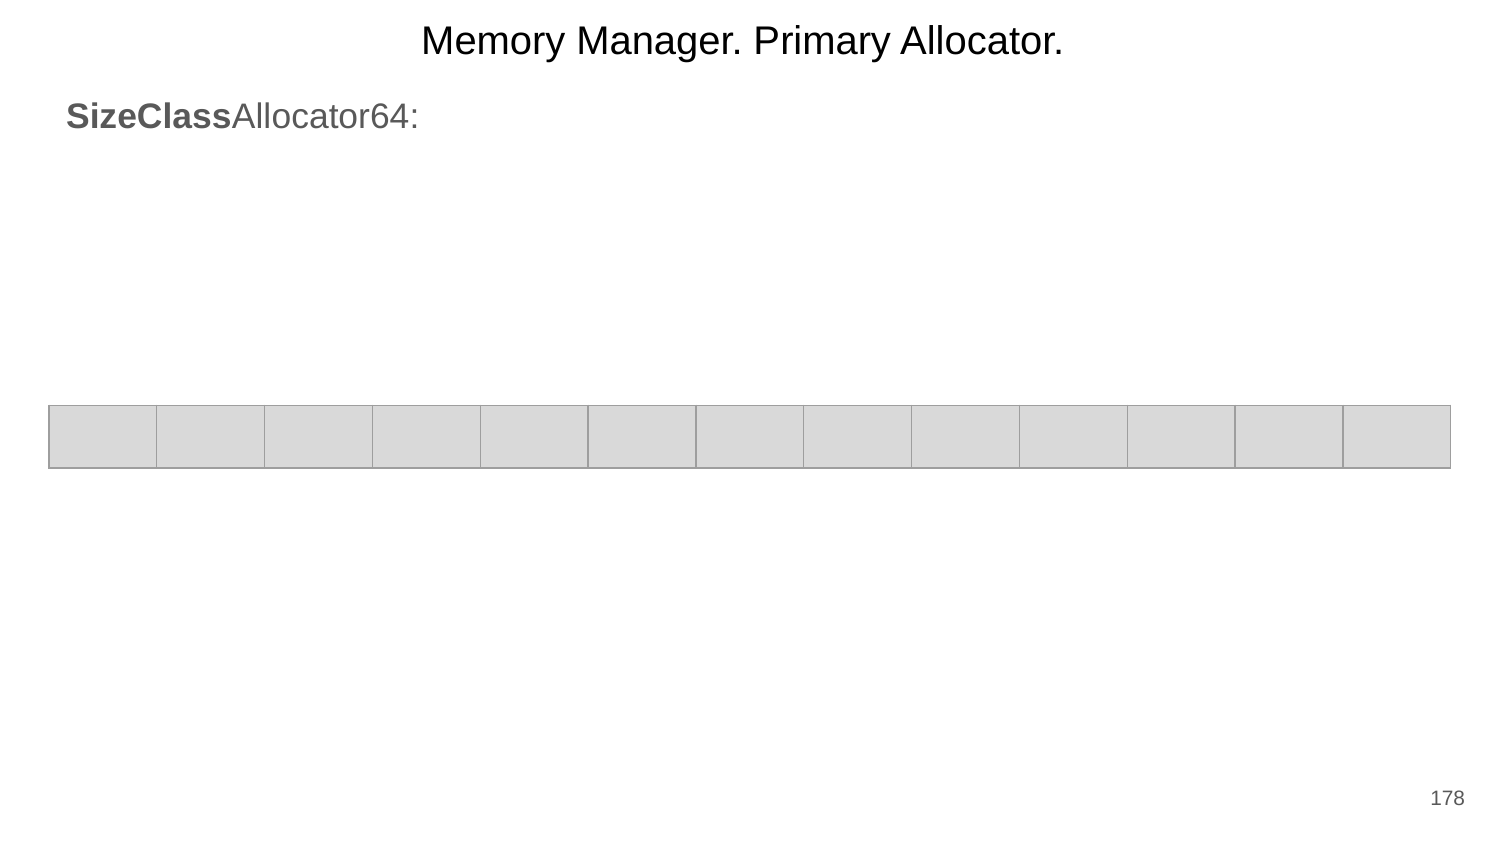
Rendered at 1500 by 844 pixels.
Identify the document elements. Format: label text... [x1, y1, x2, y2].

table_header [1128, 406, 1234, 467]
table_header [50, 406, 156, 467]
table_header [589, 406, 695, 467]
table_header [265, 406, 372, 467]
table_header [1344, 406, 1450, 467]
table_header [481, 406, 587, 467]
table_header [1236, 406, 1342, 467]
text_box Memory Manager. Primary Allocator. [44, 0, 1443, 78]
table_header [804, 406, 911, 467]
text_box SizeClassAllocator64: [51, 77, 1480, 812]
table_header [157, 406, 264, 467]
table_header [697, 406, 803, 467]
table_header [373, 406, 480, 467]
slide_number 178 [1389, 764, 1480, 830]
table_header [1020, 406, 1127, 467]
table_header [912, 406, 1019, 467]
